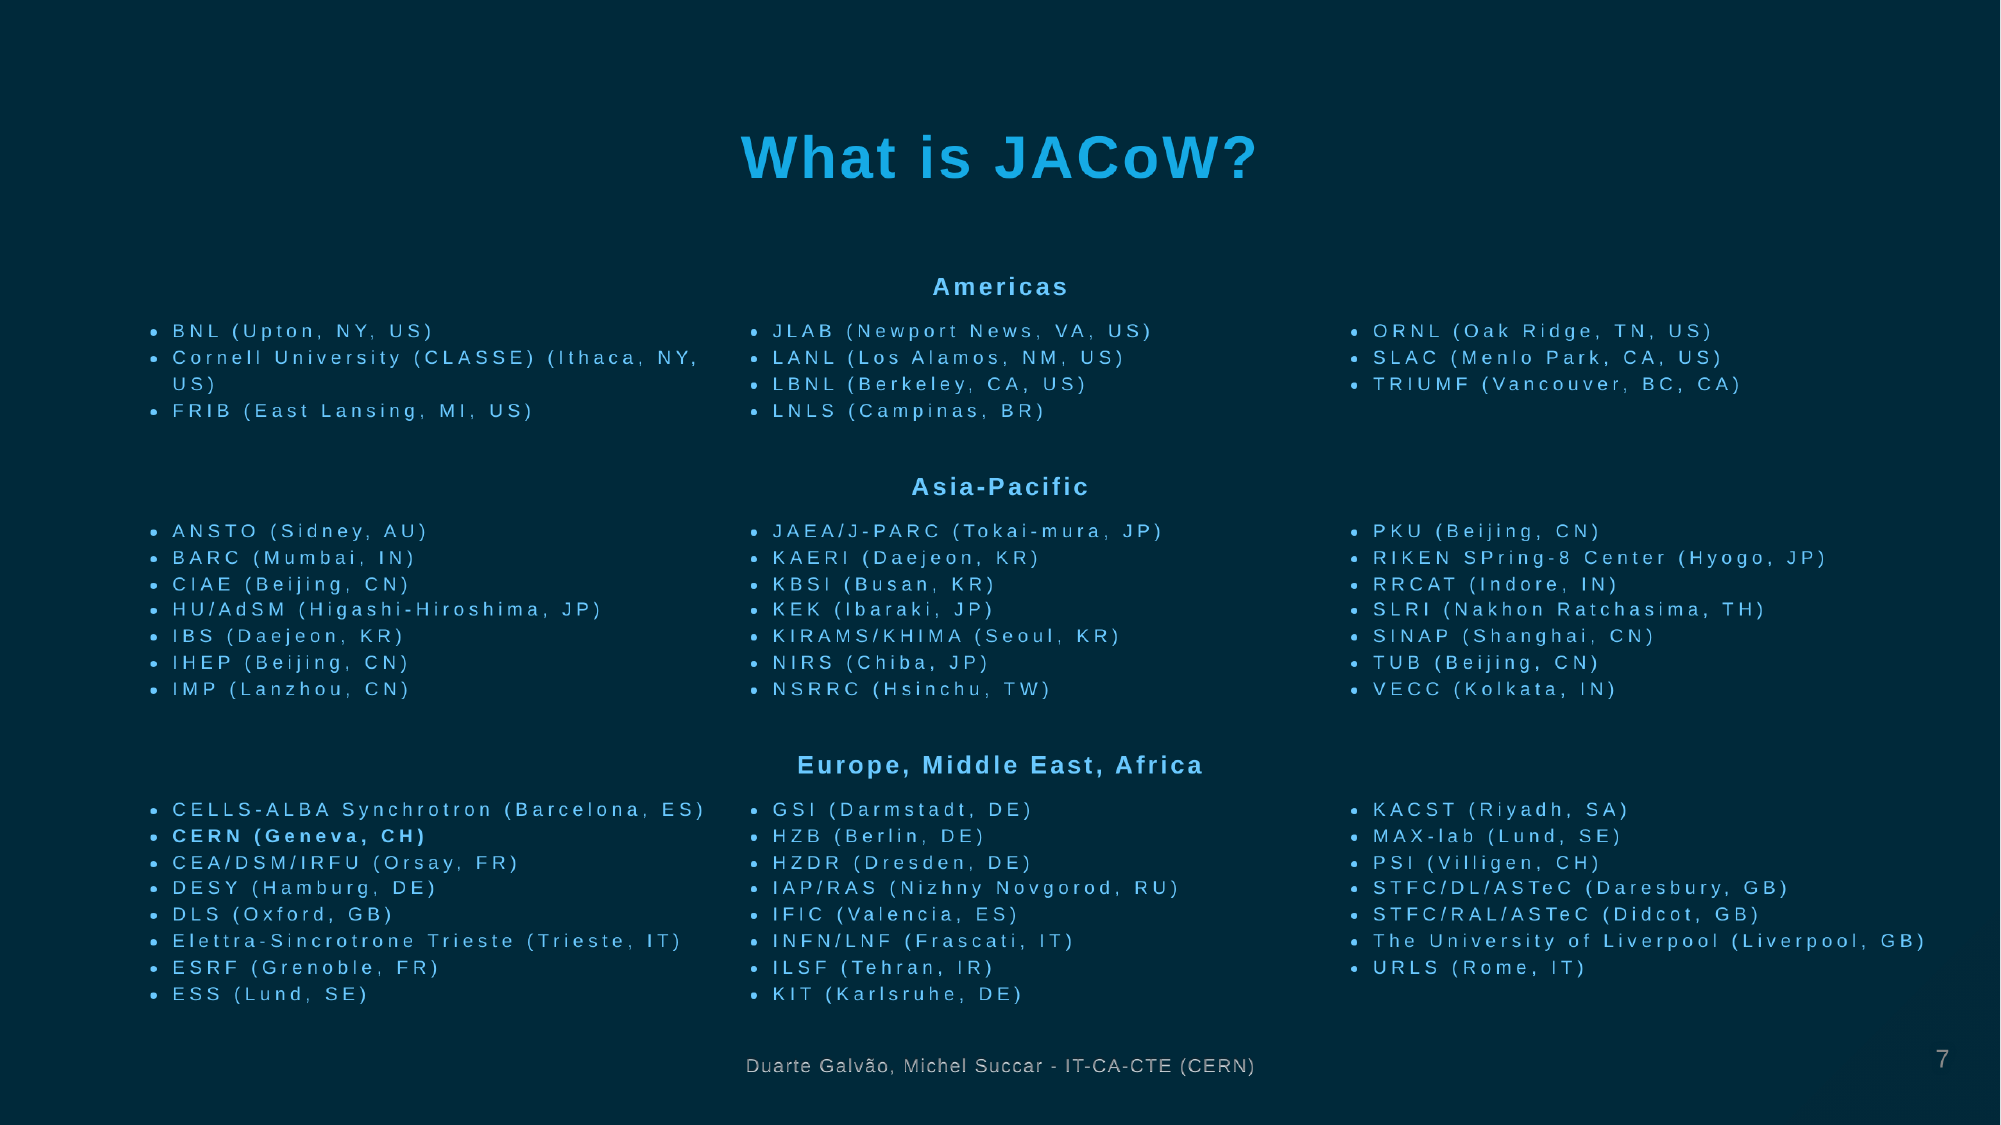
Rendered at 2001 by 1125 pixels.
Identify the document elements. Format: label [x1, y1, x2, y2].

picture [875, 525, 882, 536]
picture [317, 834, 325, 841]
picture [775, 1061, 782, 1071]
picture [809, 552, 817, 563]
picture [1691, 552, 1701, 563]
picture [1005, 761, 1016, 773]
picture [1902, 935, 1909, 946]
picture [965, 525, 974, 536]
picture [203, 656, 211, 668]
picture [369, 908, 375, 920]
picture [863, 835, 871, 840]
picture [1008, 857, 1016, 868]
picture [1025, 1061, 1032, 1071]
picture [1117, 757, 1131, 773]
picture [867, 1058, 874, 1072]
picture [1003, 405, 1010, 416]
picture [220, 578, 228, 590]
picture [792, 603, 801, 615]
picture [226, 525, 235, 536]
picture [956, 283, 973, 294]
picture [1055, 283, 1065, 293]
picture [1150, 761, 1156, 773]
picture [1034, 138, 1070, 177]
picture [822, 1065, 832, 1072]
picture [1616, 908, 1621, 920]
picture [743, 138, 795, 177]
picture [878, 1061, 886, 1072]
picture [939, 1059, 946, 1071]
picture [220, 656, 226, 668]
picture [792, 578, 798, 590]
picture [1080, 137, 1116, 177]
picture [821, 325, 828, 336]
picture [1375, 525, 1381, 536]
picture [810, 683, 817, 694]
picture [814, 147, 832, 177]
picture [1394, 325, 1402, 336]
picture [1393, 578, 1400, 590]
picture [209, 961, 215, 973]
picture [775, 857, 784, 868]
picture [887, 761, 898, 773]
picture [413, 882, 421, 893]
picture [935, 279, 948, 294]
picture [902, 631, 912, 641]
picture [1444, 803, 1453, 815]
picture [1139, 525, 1145, 536]
picture [958, 756, 970, 773]
picture [998, 283, 1005, 294]
picture [874, 761, 880, 773]
picture [1190, 761, 1201, 773]
picture [838, 988, 843, 999]
picture [1458, 378, 1466, 389]
picture [1189, 1058, 1199, 1072]
picture [1559, 603, 1566, 615]
picture [1408, 908, 1416, 920]
picture [382, 831, 386, 841]
picture [1765, 882, 1772, 893]
picture [286, 835, 293, 841]
picture [843, 147, 872, 177]
picture [1160, 1058, 1170, 1071]
picture [1075, 483, 1079, 494]
picture [1576, 857, 1585, 868]
picture [775, 989, 779, 999]
picture [977, 1063, 986, 1072]
picture [860, 378, 868, 389]
picture [886, 684, 895, 694]
picture [1037, 283, 1048, 295]
picture [917, 935, 925, 946]
picture [775, 604, 779, 614]
picture [233, 830, 238, 841]
picture [990, 479, 1003, 494]
picture [344, 988, 353, 999]
picture [1447, 656, 1453, 668]
picture [265, 882, 274, 893]
picture [961, 483, 971, 495]
picture [790, 378, 797, 389]
picture [999, 988, 1007, 999]
picture [1591, 351, 1595, 363]
picture [943, 147, 968, 177]
picture [935, 483, 945, 494]
picture [1547, 908, 1556, 920]
picture [775, 831, 784, 841]
picture [924, 757, 931, 773]
picture [209, 830, 220, 841]
picture [991, 1063, 998, 1072]
picture [775, 631, 779, 641]
picture [1391, 378, 1398, 389]
picture [869, 761, 873, 778]
picture [935, 757, 941, 773]
picture [799, 757, 812, 773]
picture [398, 961, 407, 973]
picture [842, 803, 847, 815]
picture [228, 830, 232, 841]
picture [803, 656, 809, 668]
picture [878, 140, 894, 177]
picture [664, 803, 672, 815]
picture [913, 479, 927, 494]
picture [819, 761, 825, 773]
picture [784, 908, 793, 920]
picture [857, 578, 863, 590]
picture [828, 683, 835, 694]
picture [1126, 147, 1156, 177]
picture [517, 803, 523, 815]
picture [1032, 757, 1045, 773]
picture [301, 833, 309, 841]
picture [1147, 1058, 1156, 1071]
picture [826, 761, 830, 773]
picture [775, 552, 779, 563]
picture [192, 830, 201, 841]
picture [969, 961, 976, 973]
picture [806, 136, 813, 177]
picture [1069, 761, 1079, 773]
picture [362, 630, 366, 641]
picture [809, 830, 816, 841]
picture [951, 1061, 959, 1069]
picture [227, 961, 235, 973]
picture [1053, 761, 1063, 773]
picture [1164, 138, 1216, 177]
picture [924, 148, 930, 177]
picture [837, 1061, 844, 1072]
picture [574, 808, 582, 813]
picture [775, 579, 779, 589]
picture [1375, 578, 1382, 590]
picture [347, 833, 354, 842]
picture [1644, 378, 1651, 389]
picture [578, 603, 585, 615]
picture [928, 1065, 934, 1072]
picture [1172, 761, 1182, 773]
picture [976, 756, 987, 773]
picture [903, 378, 907, 389]
picture [333, 833, 340, 841]
picture [1226, 137, 1253, 164]
picture [806, 525, 815, 536]
picture [1132, 1058, 1140, 1063]
picture [817, 961, 825, 973]
picture [802, 1061, 809, 1072]
picture [1137, 756, 1144, 773]
picture [838, 761, 844, 773]
picture [1085, 758, 1091, 773]
picture [1547, 583, 1555, 588]
picture [1010, 483, 1020, 495]
picture [997, 138, 1022, 177]
picture [847, 830, 854, 841]
picture [803, 935, 811, 946]
picture [1205, 1058, 1214, 1071]
picture [1548, 351, 1554, 363]
picture [980, 283, 991, 294]
picture [850, 761, 862, 773]
picture [853, 961, 862, 973]
picture [1407, 603, 1414, 615]
picture [184, 630, 192, 641]
picture [1054, 477, 1059, 494]
picture [1438, 630, 1444, 641]
picture [1393, 961, 1400, 973]
picture [1465, 530, 1473, 535]
picture [1598, 830, 1606, 841]
picture [401, 830, 411, 841]
picture [961, 830, 969, 841]
